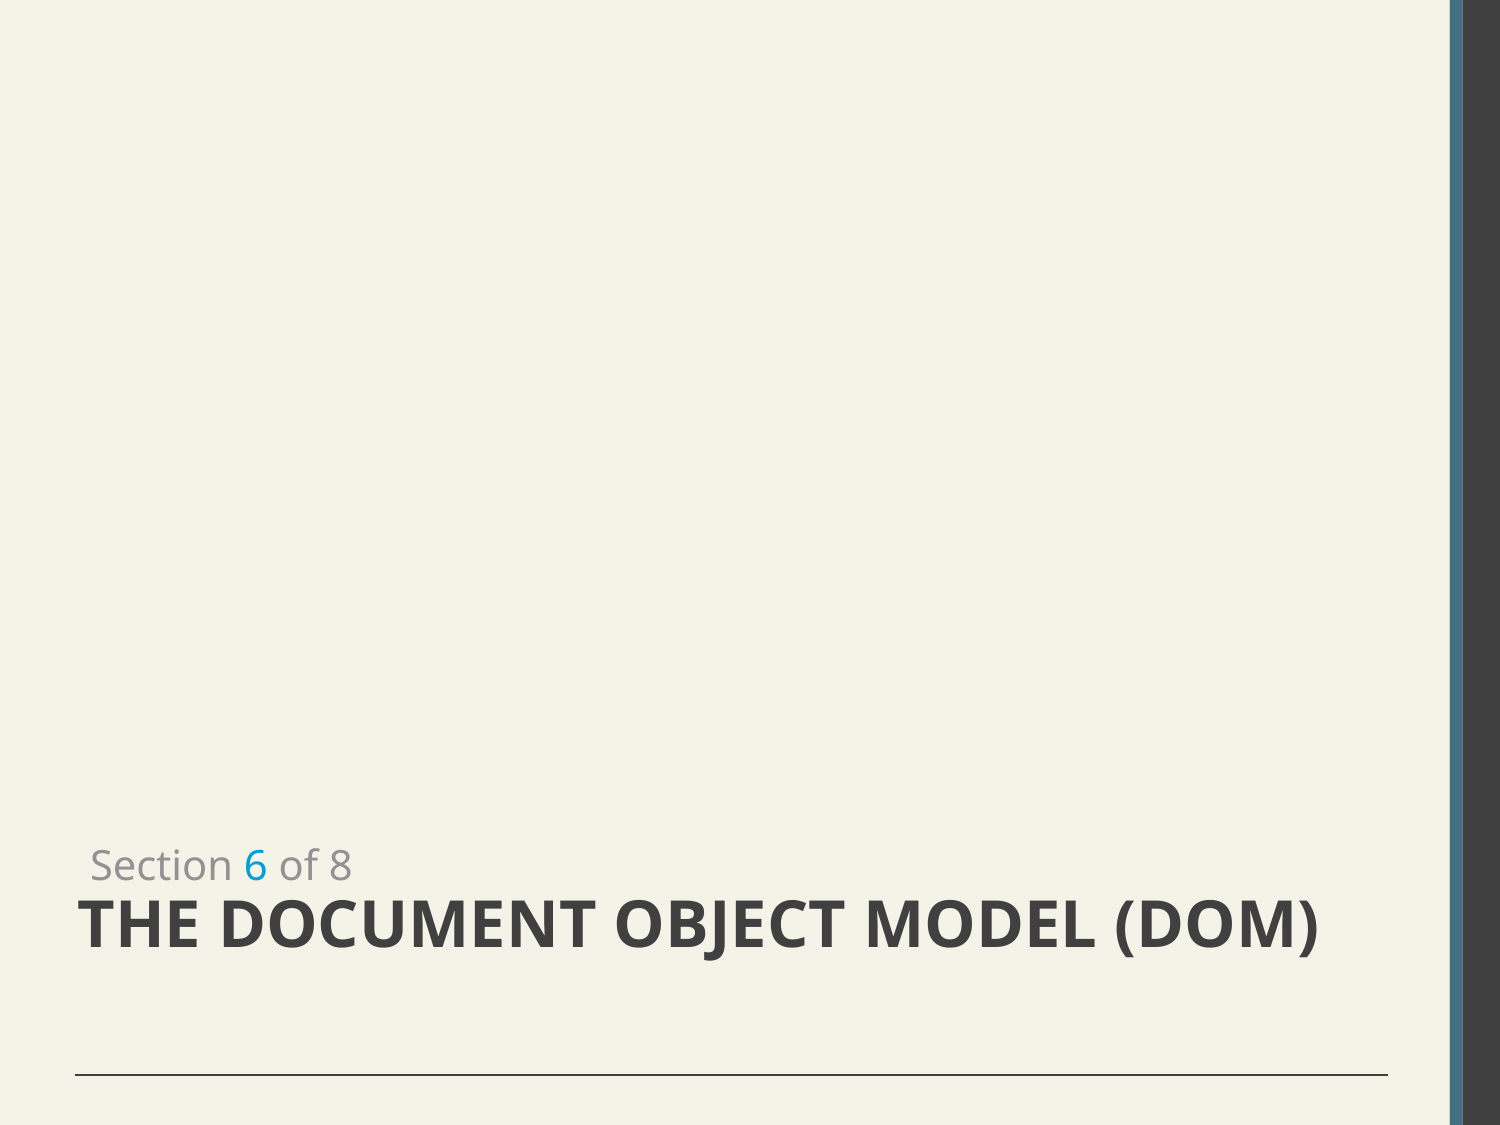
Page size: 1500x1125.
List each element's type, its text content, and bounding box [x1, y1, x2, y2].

list Section 6 of 8 [75, 650, 1350, 897]
title The Document Object Model (DOM) [62, 875, 1381, 1013]
